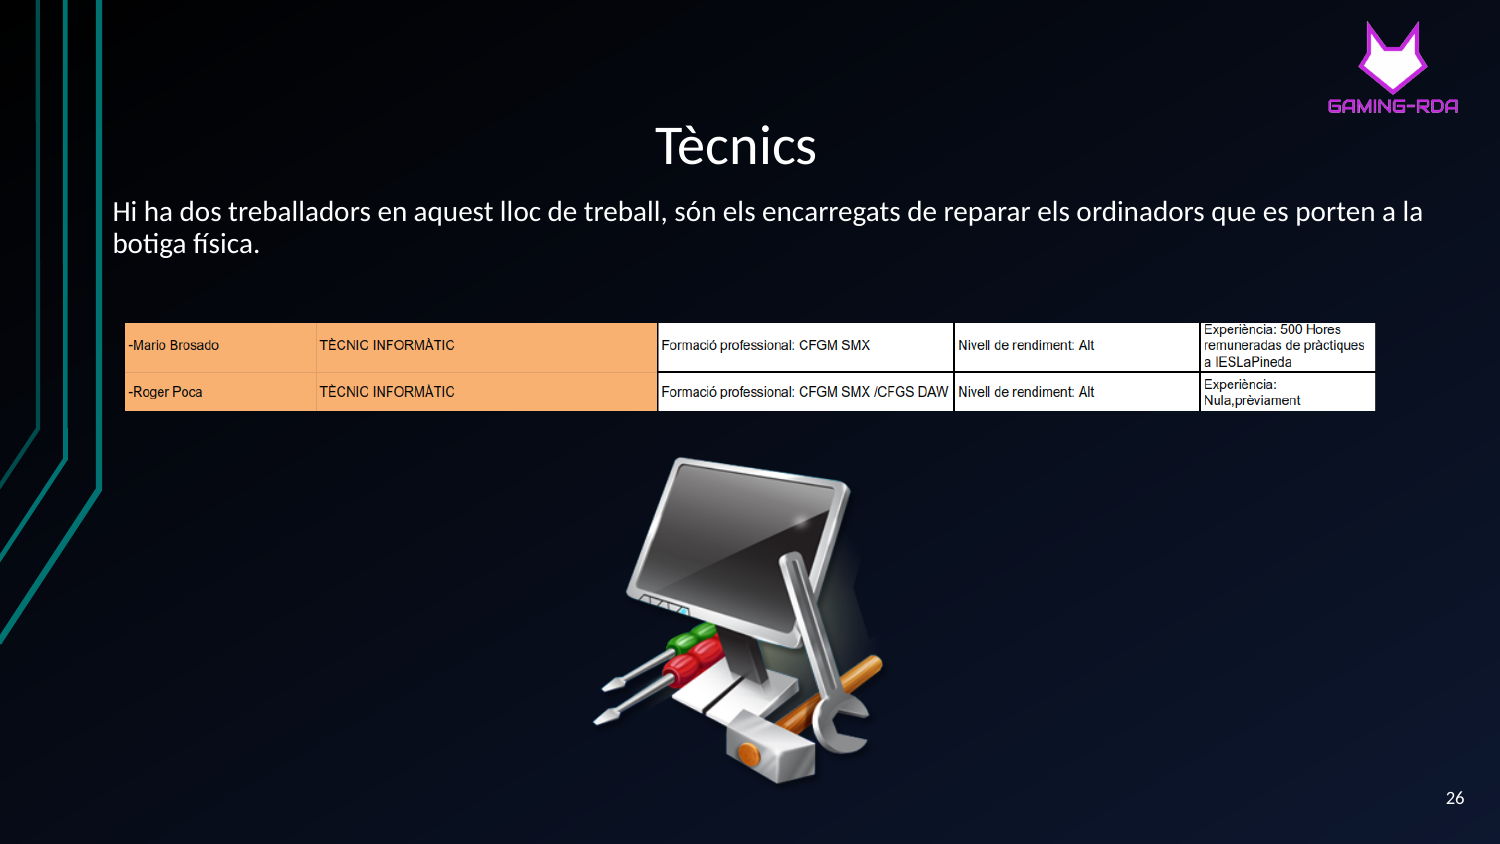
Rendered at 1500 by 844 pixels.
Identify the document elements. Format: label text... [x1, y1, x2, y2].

picture [1322, 14, 1463, 134]
picture [124, 322, 1376, 411]
list Hi ha dos treballadors en aquest lloc de treball, són els encarregats de reparar els ordinadors que es porten a la botiga física. [97, 189, 1500, 323]
title Tècnics [640, 104, 860, 185]
slide_number ‹#› [1389, 764, 1480, 830]
picture [581, 442, 918, 795]
